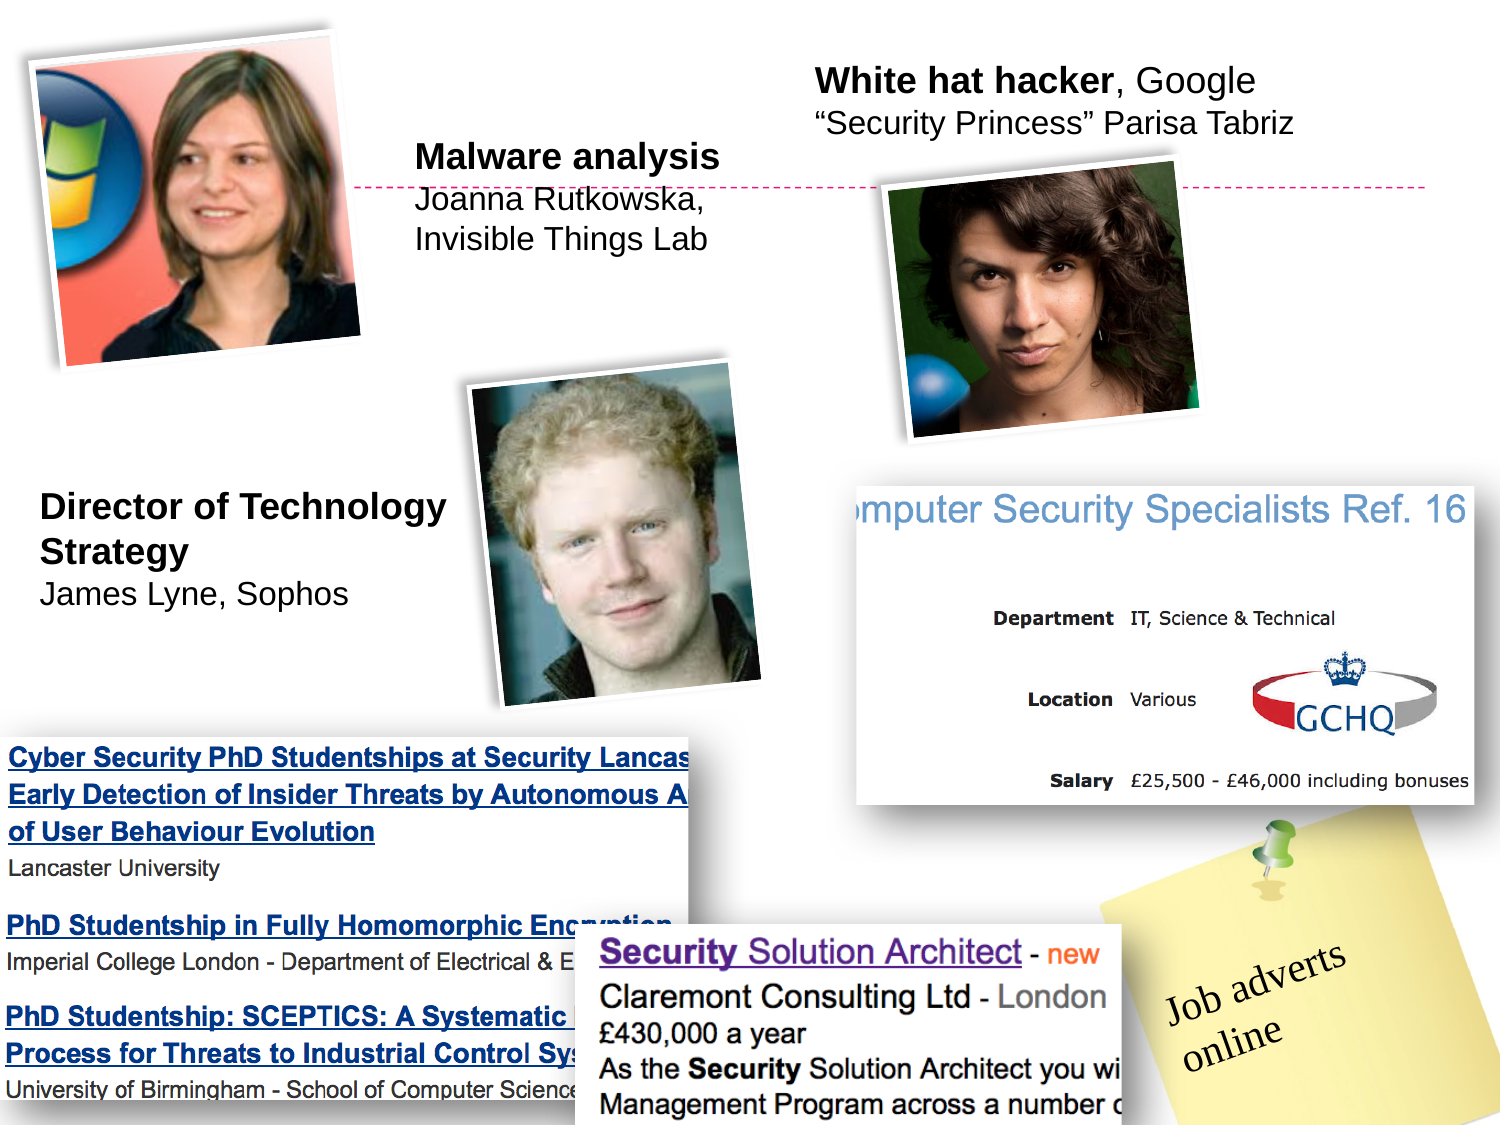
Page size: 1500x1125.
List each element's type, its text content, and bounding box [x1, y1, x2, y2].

text_box Malware analysis Joanna Rutkowska, Invisible Things Lab [399, 124, 775, 265]
picture [0, 486, 1500, 1125]
picture [472, 363, 761, 706]
text_box White hat hacker, Google “Security Princess” Parisa Tabriz [799, 48, 1338, 149]
picture [36, 39, 360, 366]
text_box Director of Technology Strategy James Lyne, Sophos [24, 474, 481, 620]
picture [888, 161, 1199, 437]
